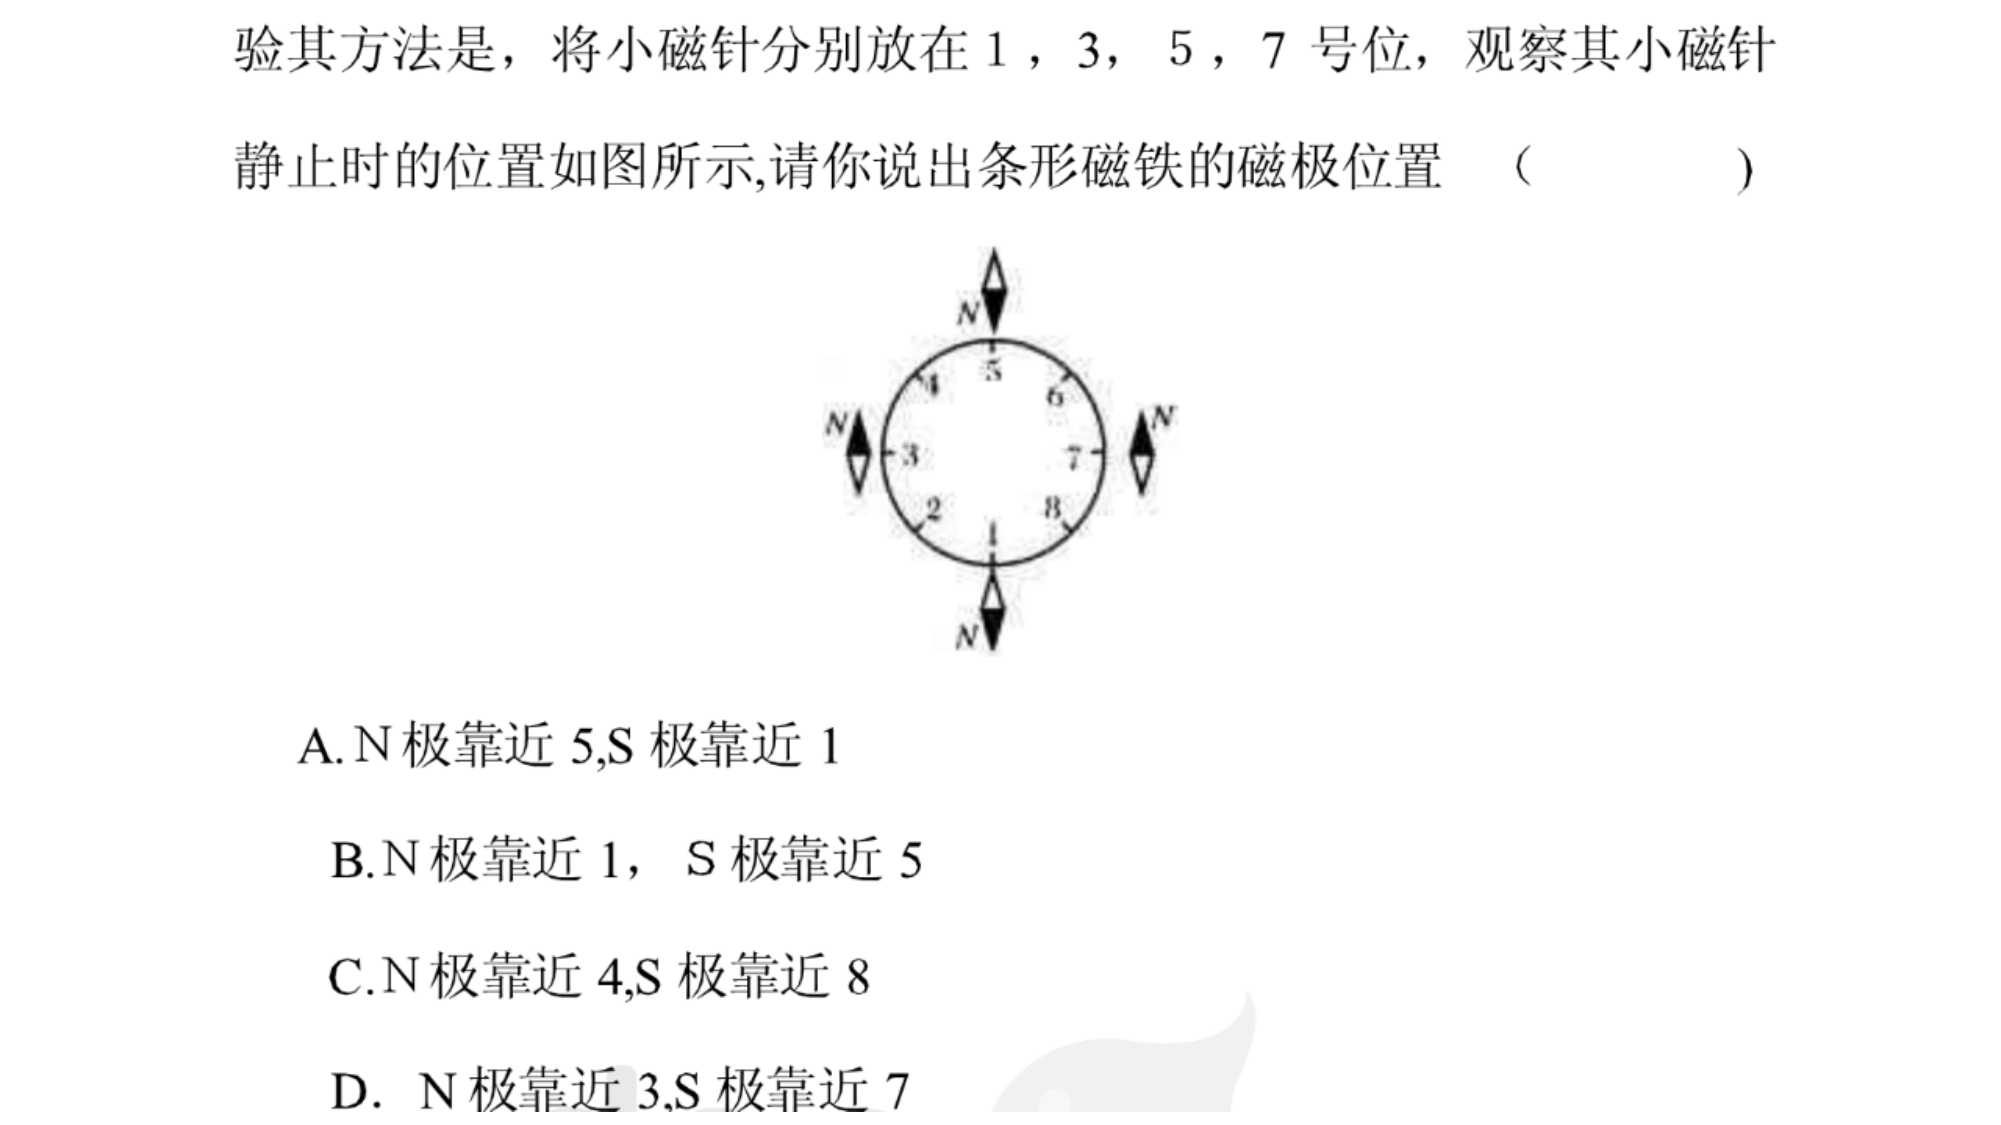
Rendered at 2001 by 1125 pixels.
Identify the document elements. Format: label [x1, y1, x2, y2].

picture [213, 13, 1787, 1112]
